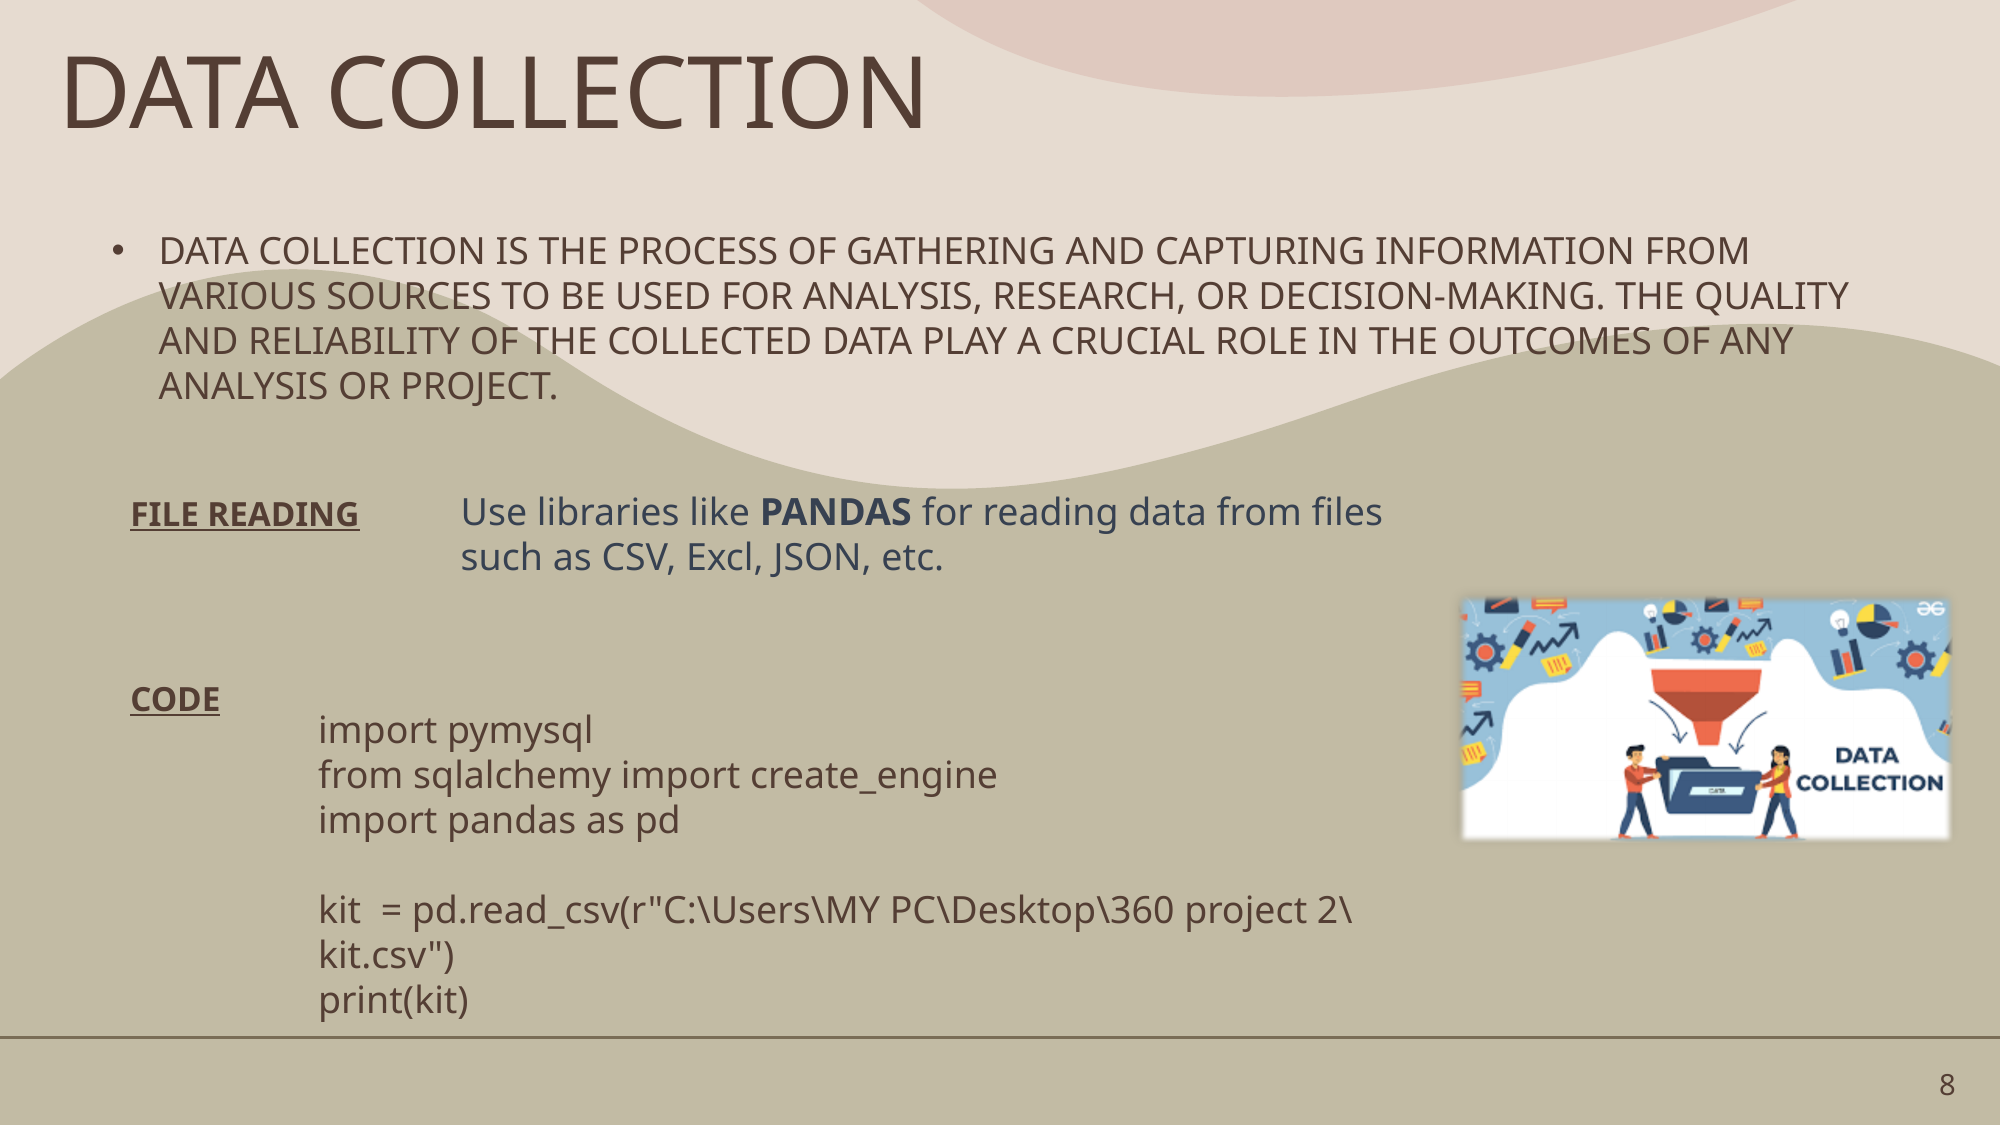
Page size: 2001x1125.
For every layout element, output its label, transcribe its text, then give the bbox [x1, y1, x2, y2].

text_box CODE [115, 670, 434, 726]
text_box DATA COLLECTION [43, 35, 1063, 158]
list Data collection is the process of gathering and capturing information from various sources to be used for analysis, research, or decision-making. The quality and reliability of the collected data play a crucial role in the outcomes of any analysis or project. [96, 213, 1920, 415]
text_box FILE READING [115, 485, 434, 541]
text_box Use libraries like PANDAS for reading data from files such as CSV, Excl, JSON, etc. [445, 480, 1459, 586]
slide_number 8 [1808, 1060, 1971, 1112]
picture [1458, 595, 1953, 843]
text_box import pymysql from sqlalchemy import create_engine import pandas as pd kit = pd.read_csv(r"C:\Users\MY PC\Desktop\360 project 2\kit.csv") print(kit) [303, 698, 1399, 1028]
